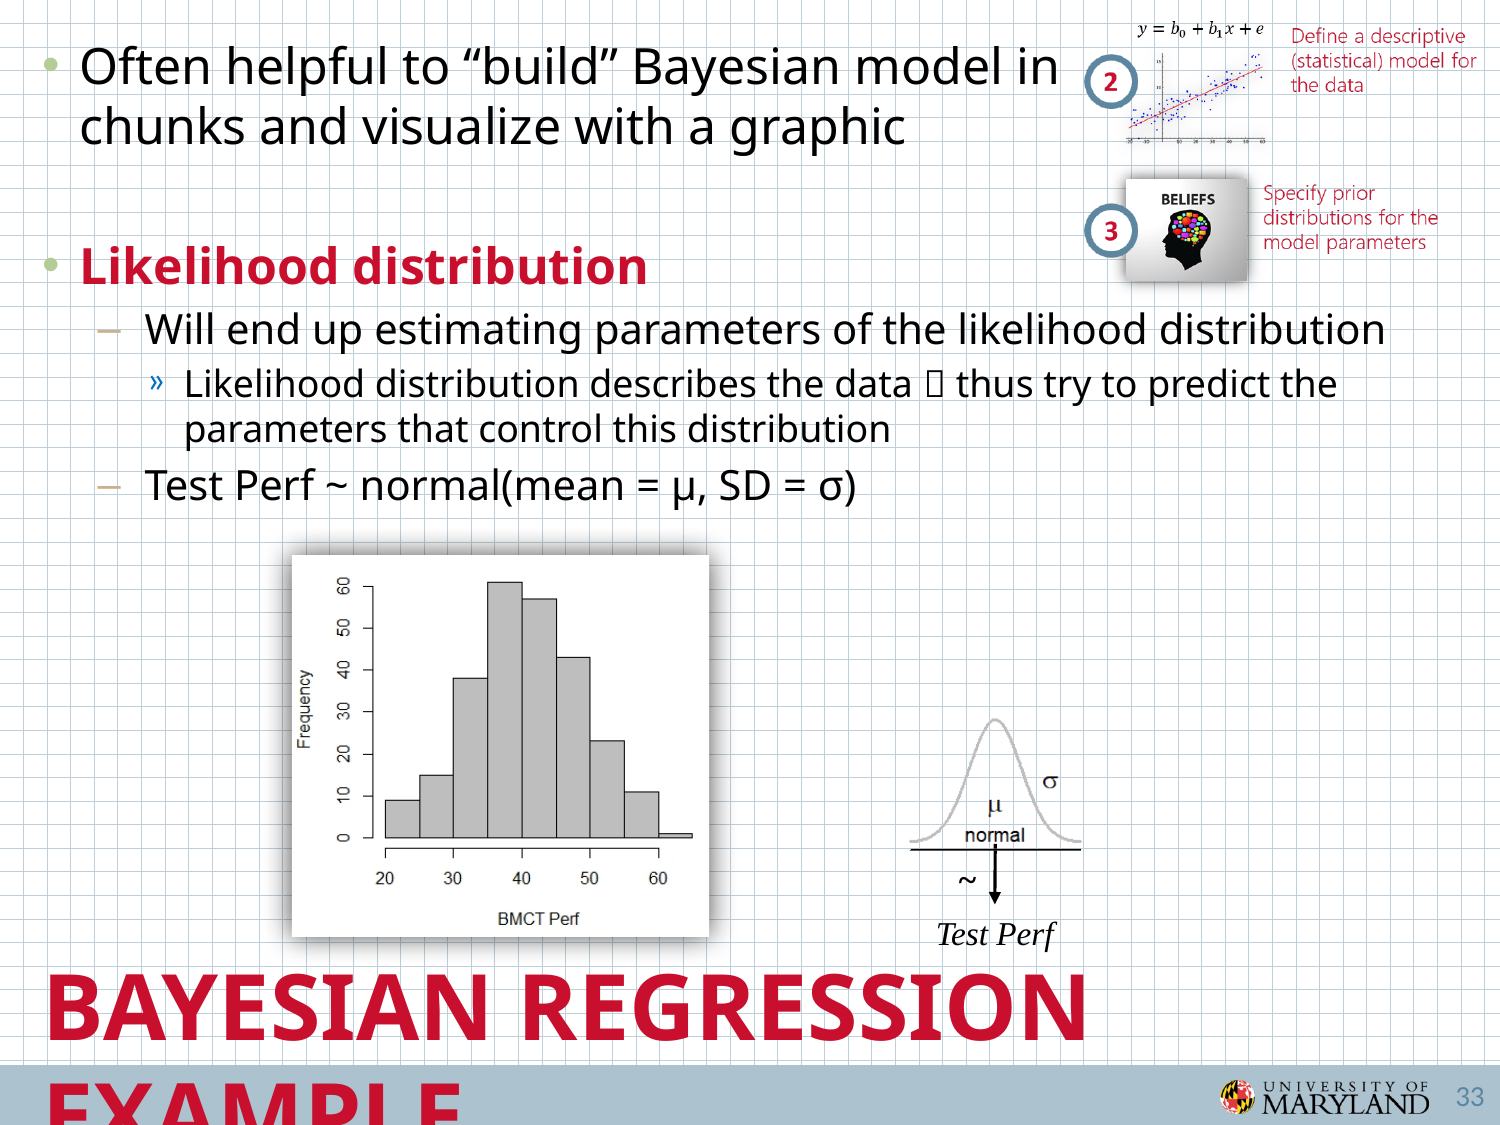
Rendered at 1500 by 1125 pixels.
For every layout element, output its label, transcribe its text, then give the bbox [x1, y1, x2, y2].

picture [903, 714, 1088, 853]
text_box ~ [944, 861, 990, 906]
text_box Bayesian Regression Example [27, 940, 1473, 1125]
picture [291, 555, 710, 937]
picture [1084, 16, 1500, 303]
list Often helpful to “build” Bayesian model in chunks and visualize with a graphic Likelihood distribution Will end up estimating parameters of the likelihood distribution Likelihood distribution describes the data  thus try to predict the parameters that control this distribution Test Perf ~ normal(mean = μ, SD = σ) [27, 27, 1473, 940]
text_box Test Perf [920, 904, 1069, 959]
